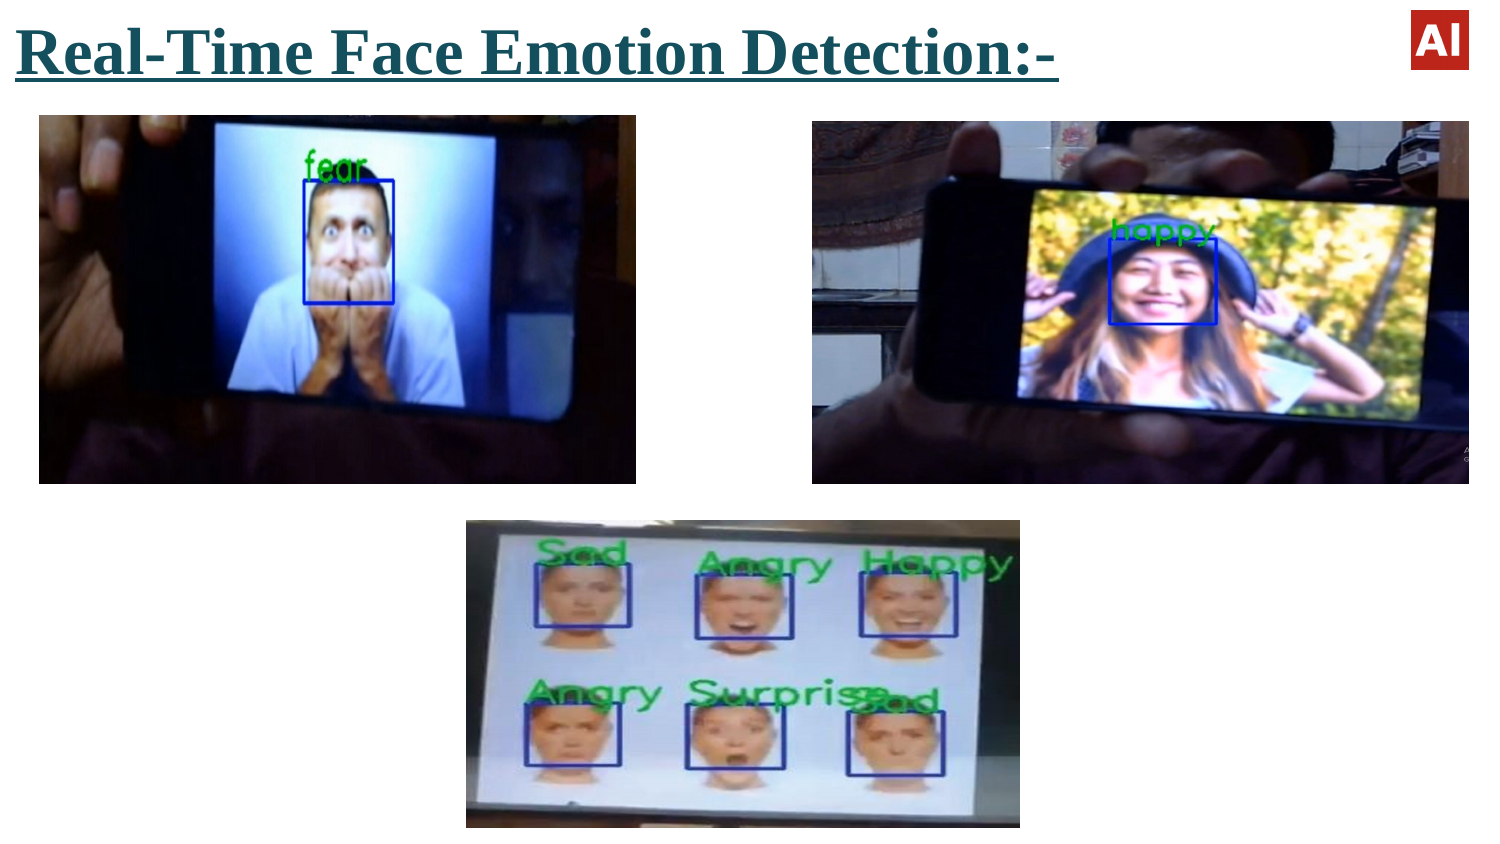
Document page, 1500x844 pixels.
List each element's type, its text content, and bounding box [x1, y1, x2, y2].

picture [39, 114, 636, 484]
text_box Real-Time Face Emotion Detection:- [0, 0, 1108, 130]
picture [812, 121, 1469, 484]
picture [466, 520, 1020, 828]
picture [1411, 10, 1469, 70]
